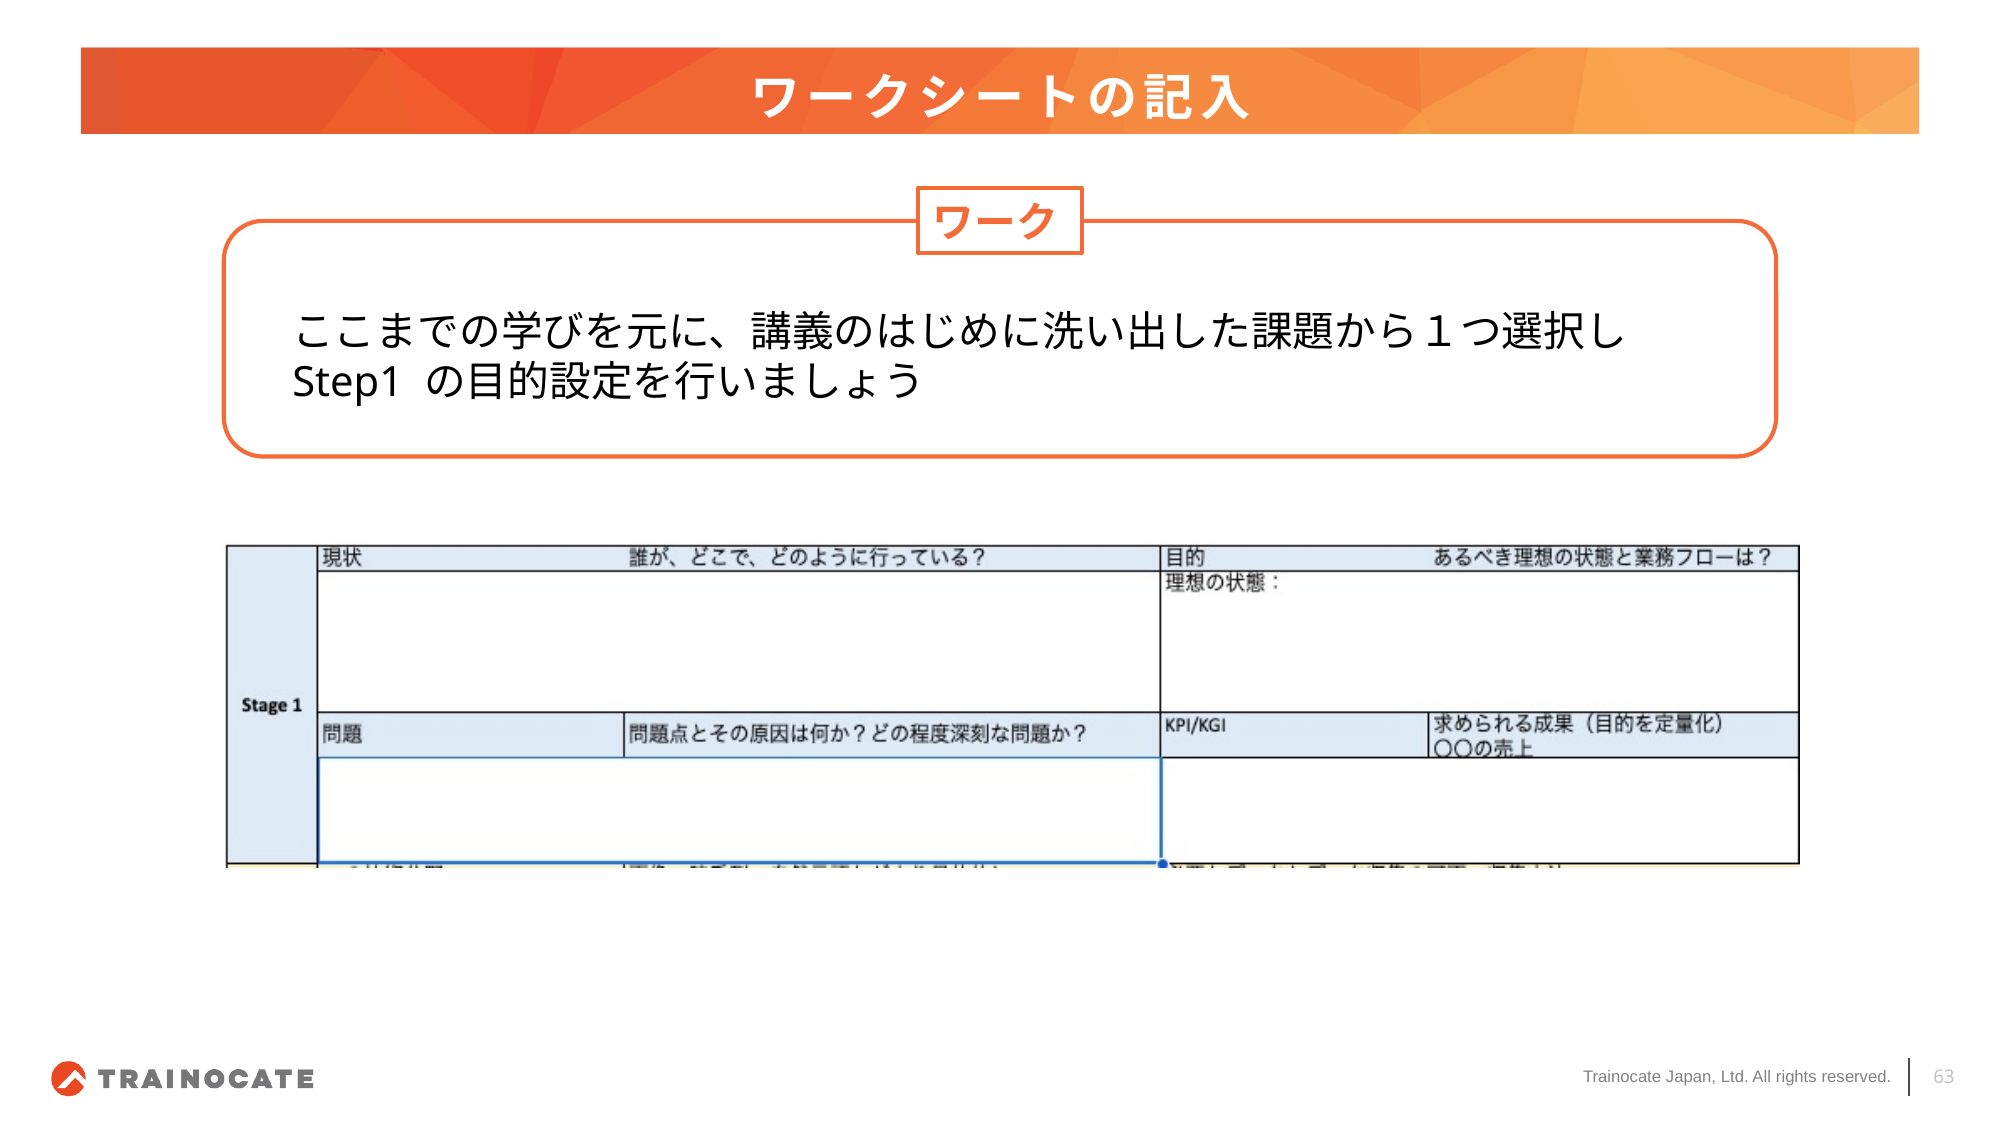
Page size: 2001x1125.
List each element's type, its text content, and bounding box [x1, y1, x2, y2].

title ワークシートの記入 [60, 60, 1940, 140]
text_box ここまでの学びを元に、講義のはじめに洗い出した課題から１つ選択しStep1 の目的設定を行いましょう [277, 296, 1661, 412]
picture [30, 1046, 335, 1109]
slide_number 63 [1519, 1060, 1970, 1095]
text_box [222, 219, 1778, 458]
picture [80, 47, 1920, 60]
picture [223, 542, 1800, 868]
text_box ワーク [917, 188, 1083, 253]
